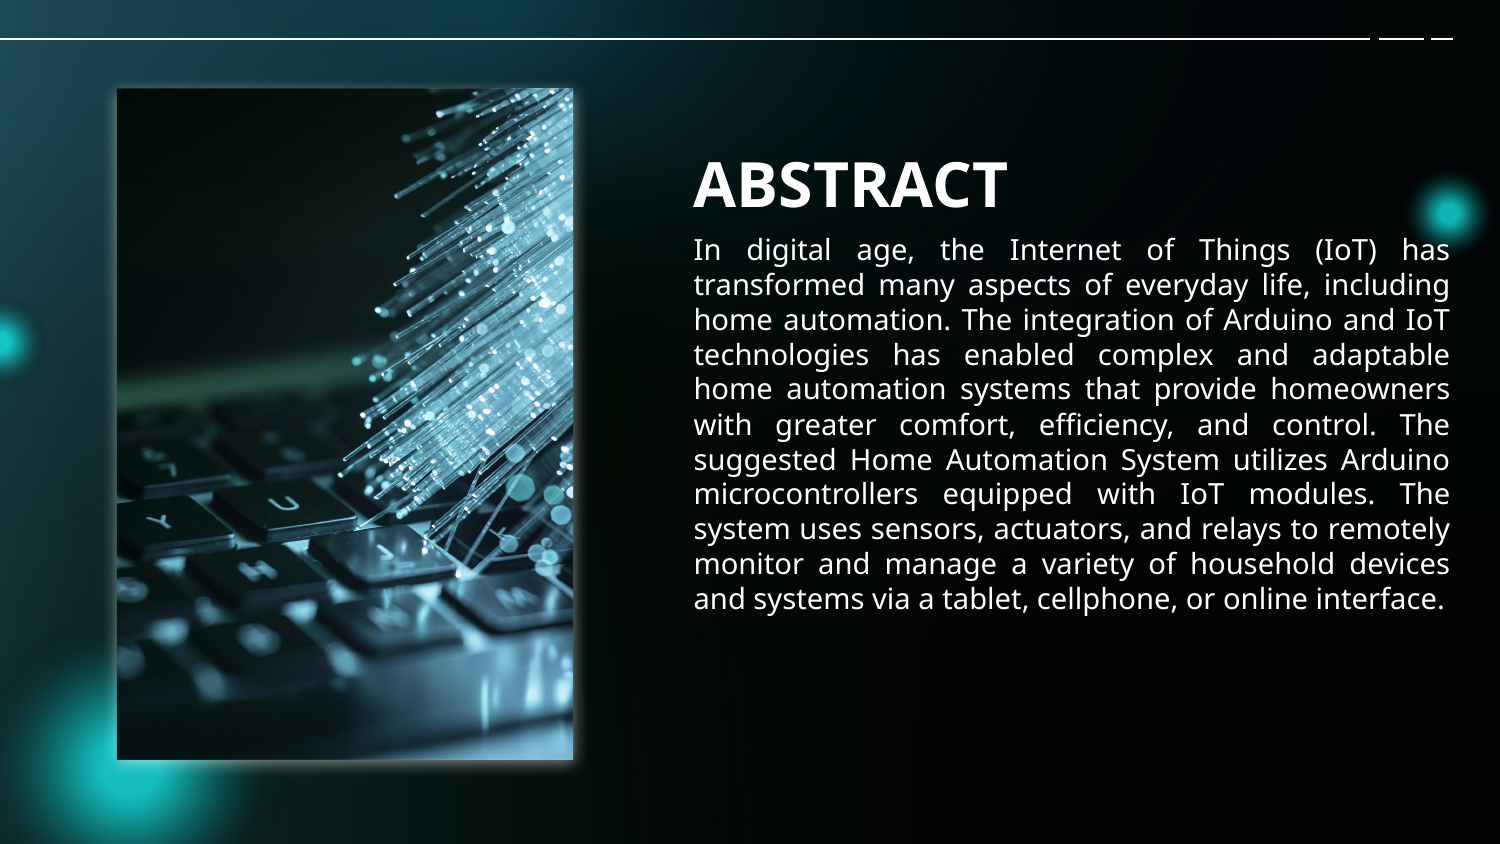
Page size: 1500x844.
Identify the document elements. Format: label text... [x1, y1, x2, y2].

picture [0, 0, 1500, 844]
subtitle In digital age, the Internet of Things (IoT) has transformed many aspects of everyday life, including home automation. The integration of Arduino and IoT technologies has enabled complex and adaptable home automation systems that provide homeowners with greater comfort, efficiency, and control. The suggested Home Automation System utilizes Arduino microcontrollers equipped with IoT modules. The system uses sensors, actuators, and relays to remotely monitor and manage a variety of household devices and systems via a tablet, cellphone, or online interface. [678, 216, 1466, 587]
title ABSTRACT [678, 117, 1383, 216]
